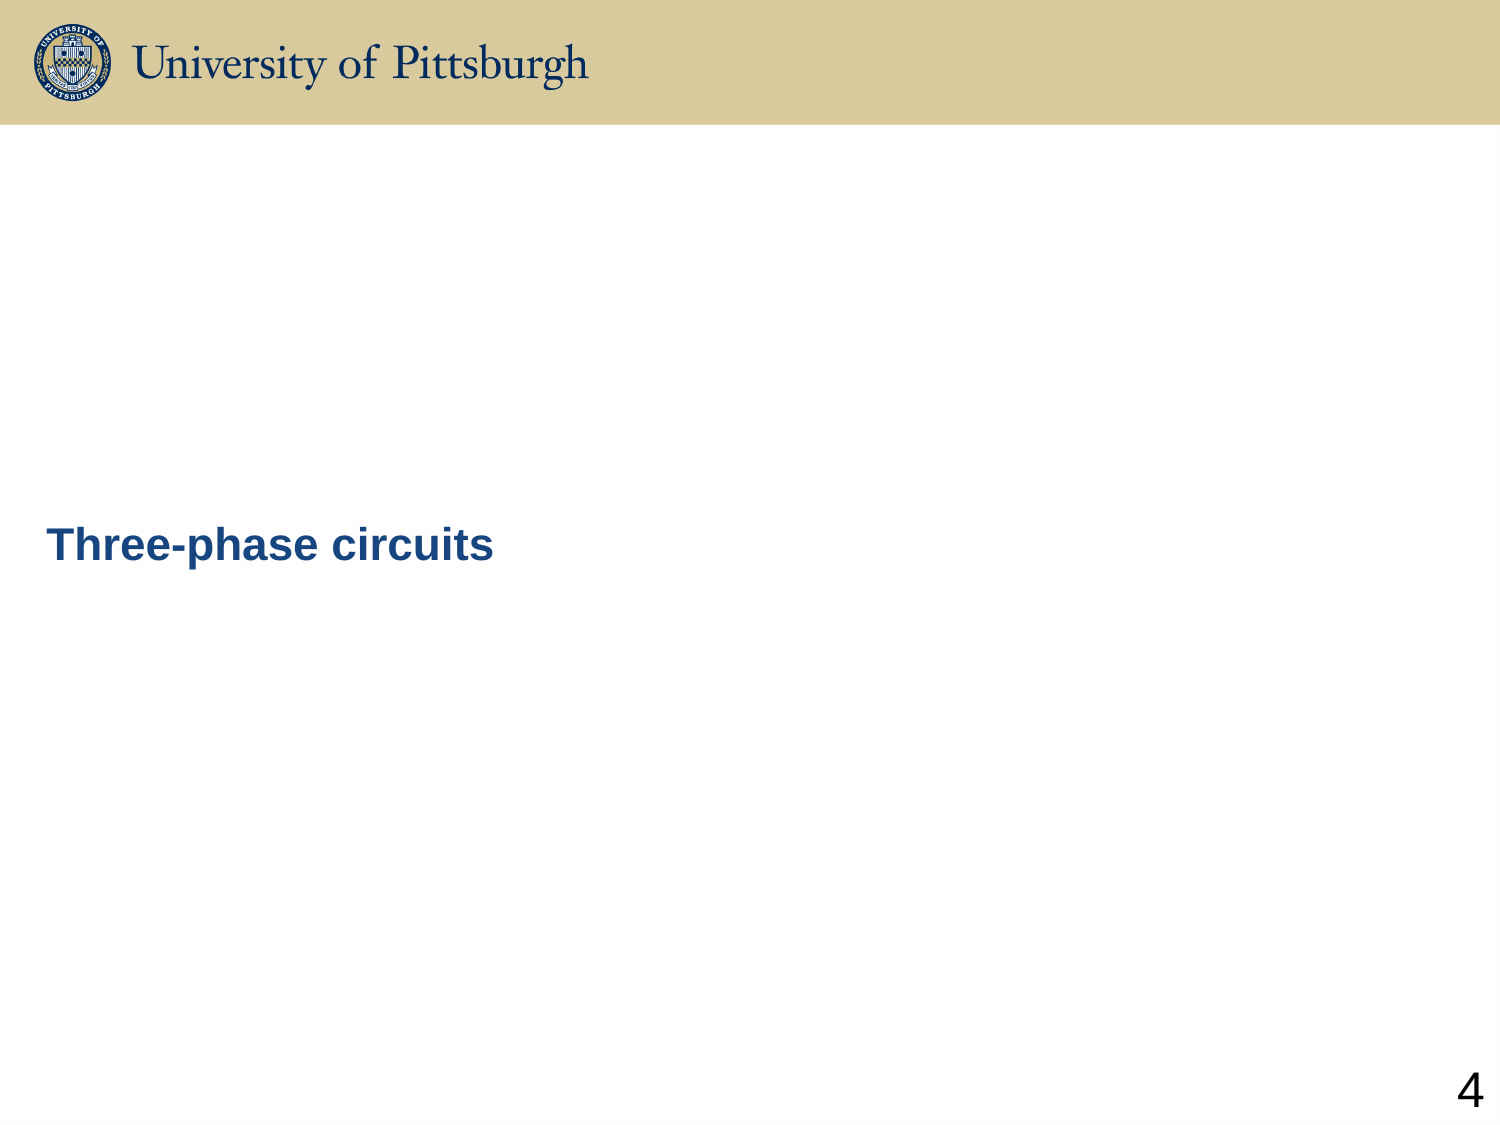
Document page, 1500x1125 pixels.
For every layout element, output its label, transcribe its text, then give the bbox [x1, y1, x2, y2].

title Three-phase circuits [31, 494, 1485, 590]
picture [0, 0, 1500, 1125]
slide_number 4 [1362, 1050, 1500, 1125]
